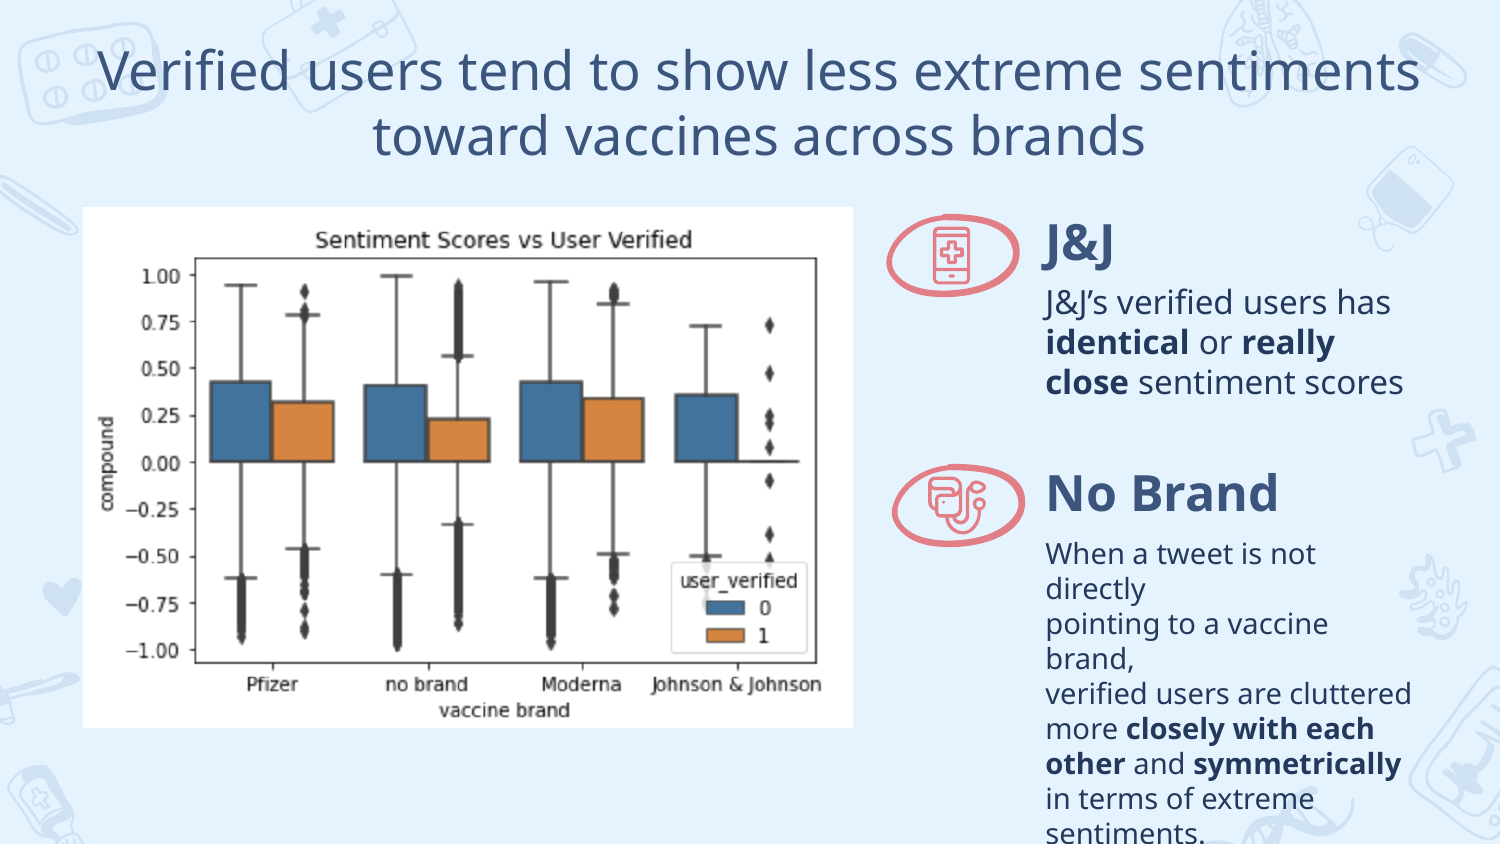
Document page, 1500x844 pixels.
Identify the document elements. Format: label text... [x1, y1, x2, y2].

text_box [883, 213, 1021, 298]
text_box J&J’s verified users has identical or really close sentiment scores [1030, 266, 1438, 422]
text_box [888, 463, 1026, 548]
text_box When a tweet is not directly pointing to a vaccine brand, verified users are cluttered more closely with each other and symmetrically in terms of extreme sentiments. [1030, 520, 1438, 798]
text_box J&J [1030, 195, 1359, 290]
picture [82, 207, 854, 728]
title Verified users tend to show less extreme sentiments toward vaccines across brands [68, 54, 1452, 148]
text_box No Brand [1030, 446, 1416, 541]
